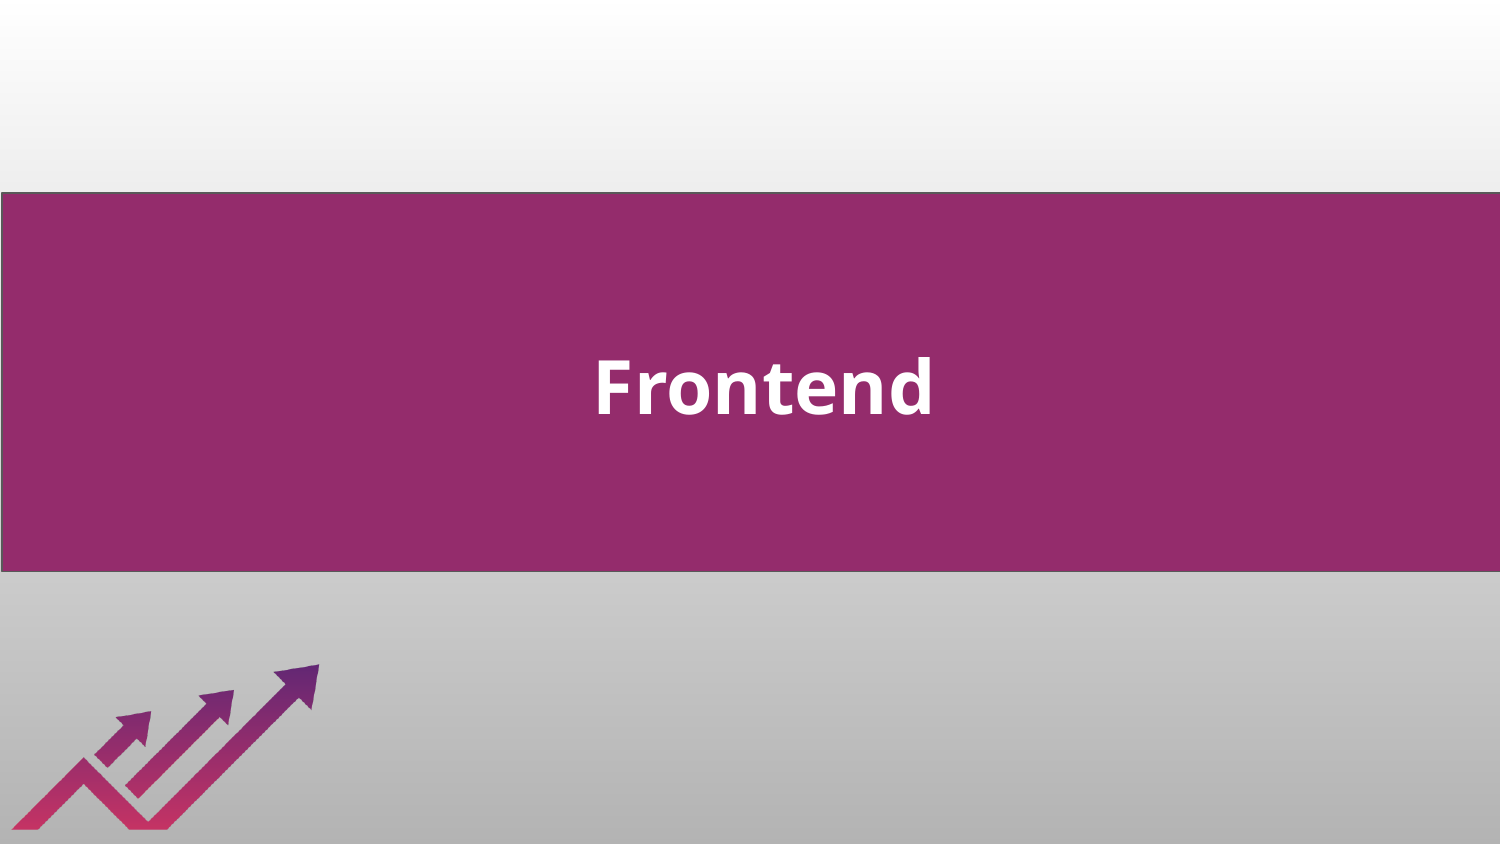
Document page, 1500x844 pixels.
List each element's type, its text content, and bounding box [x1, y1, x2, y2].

text_box [1, 193, 1500, 572]
picture [0, 664, 335, 844]
title Frontend [65, 324, 1464, 445]
